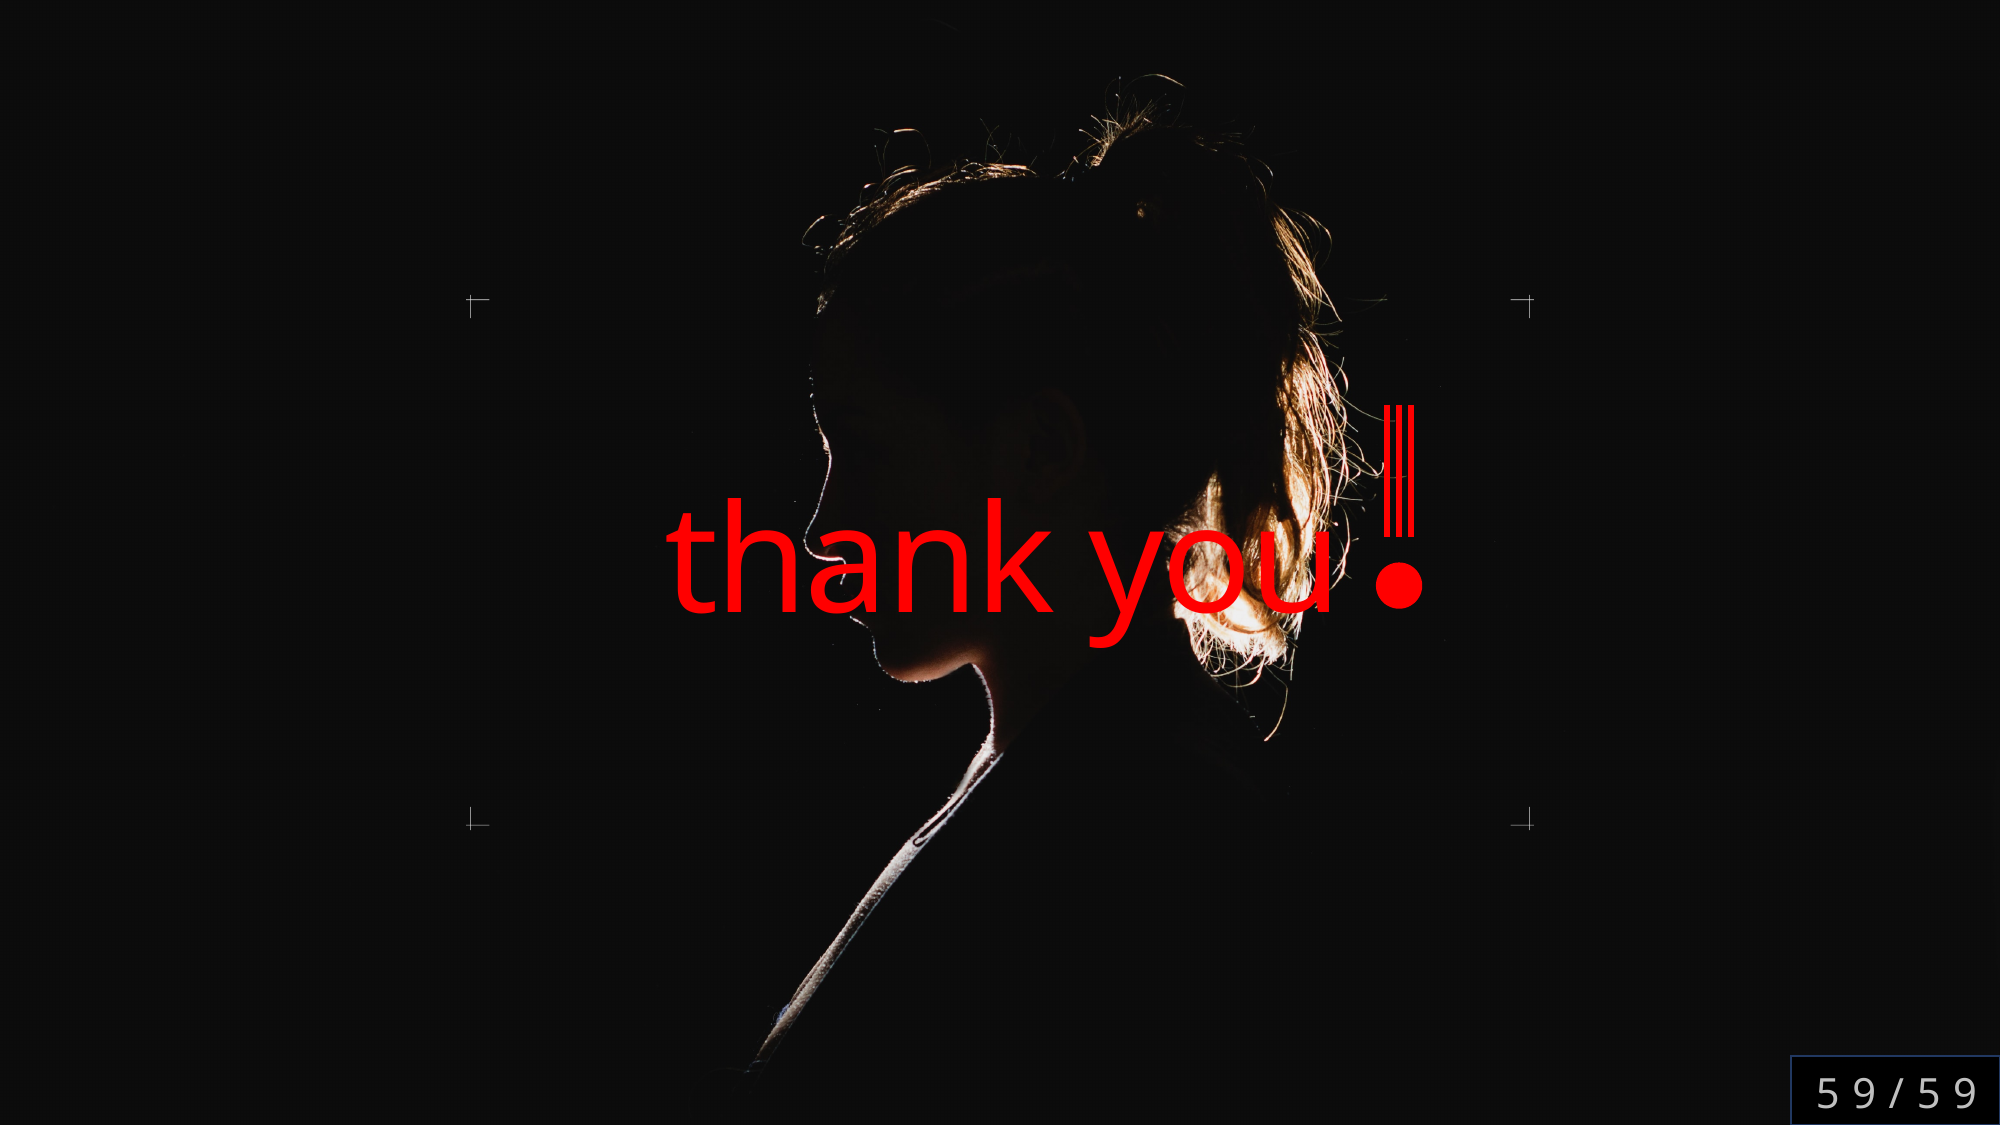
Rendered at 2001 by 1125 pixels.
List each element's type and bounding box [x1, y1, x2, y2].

text_box [466, 806, 490, 831]
picture [0, 0, 2000, 1125]
text_box [1790, 1055, 2000, 1125]
text_box [466, 294, 490, 318]
text_box [1510, 294, 1534, 318]
text_box [1510, 806, 1534, 831]
